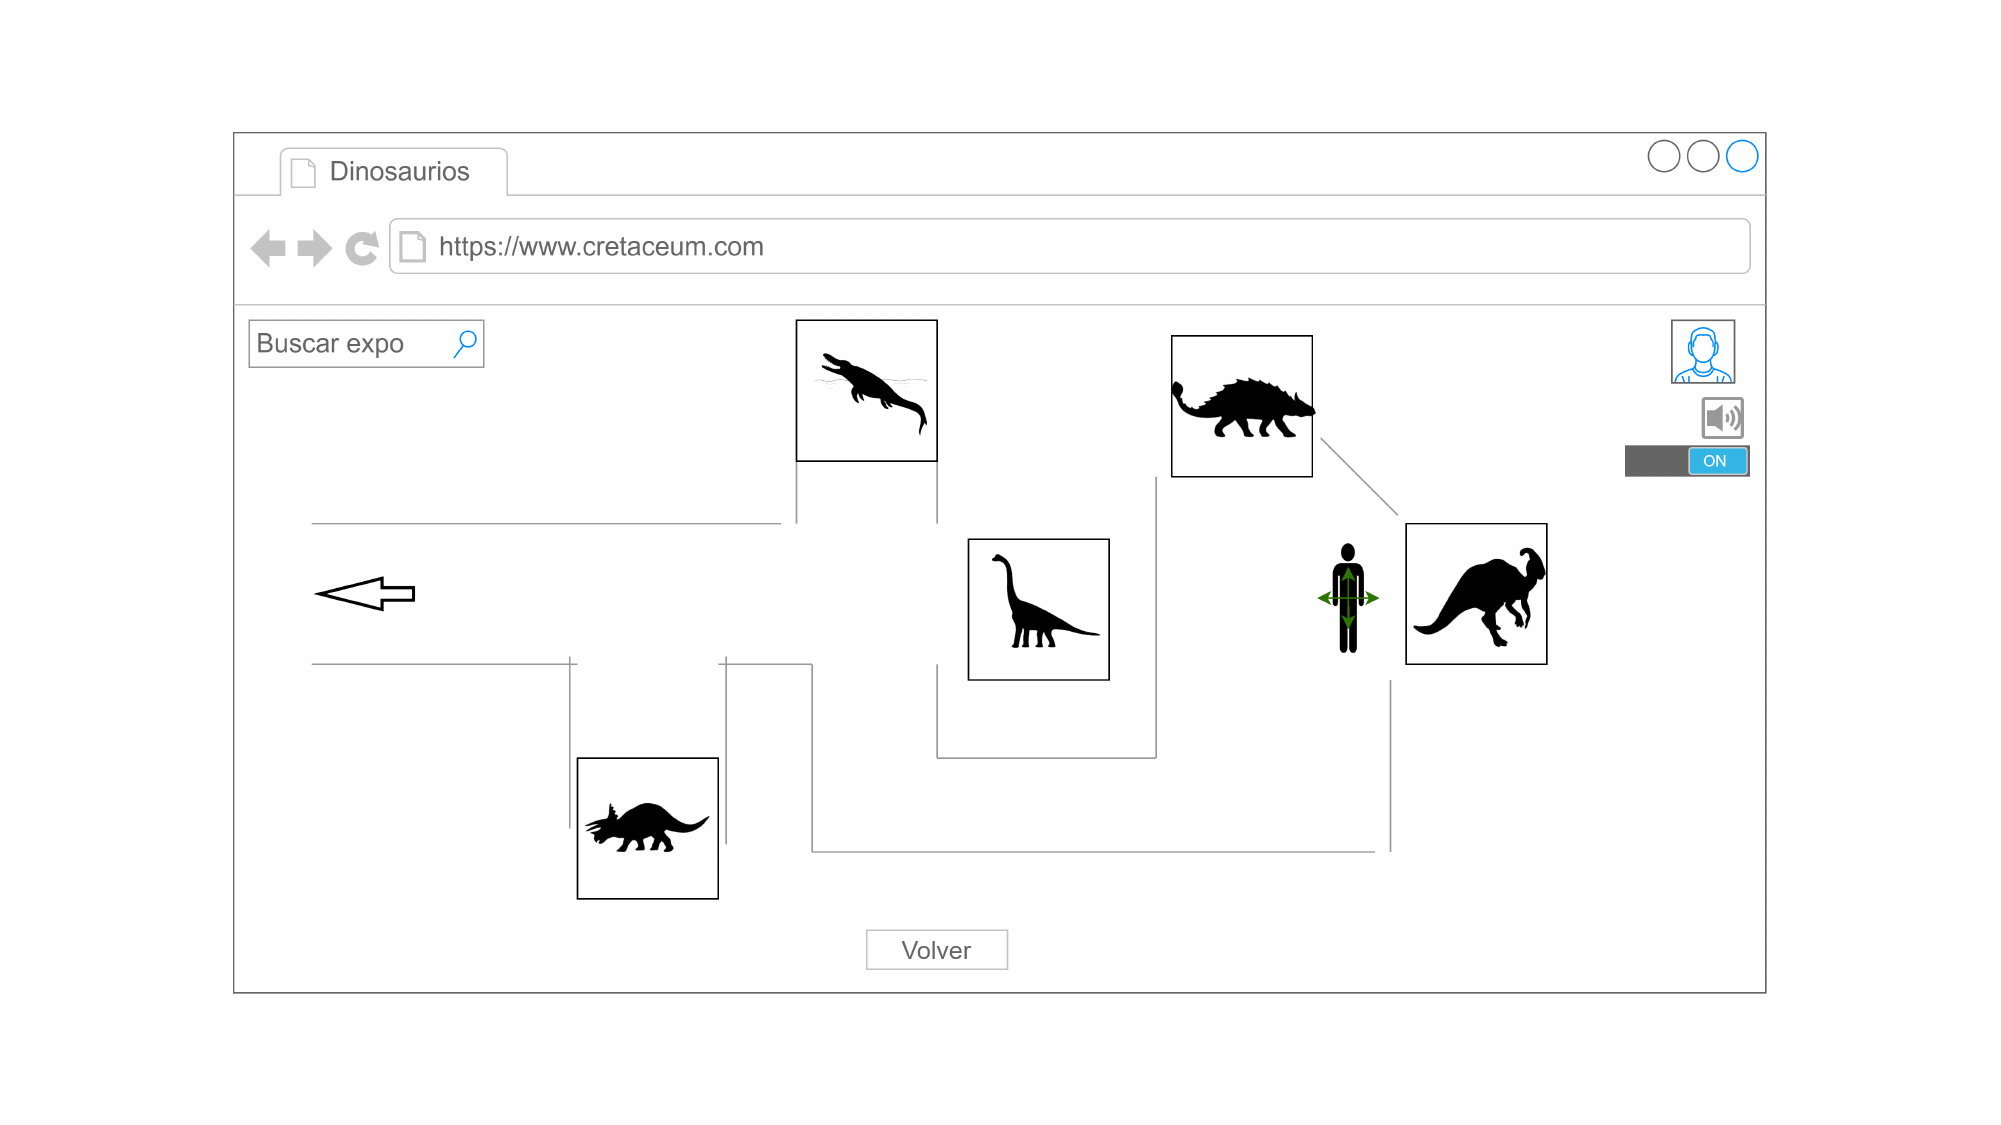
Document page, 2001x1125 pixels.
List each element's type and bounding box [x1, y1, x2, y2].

picture [217, 116, 1783, 1009]
